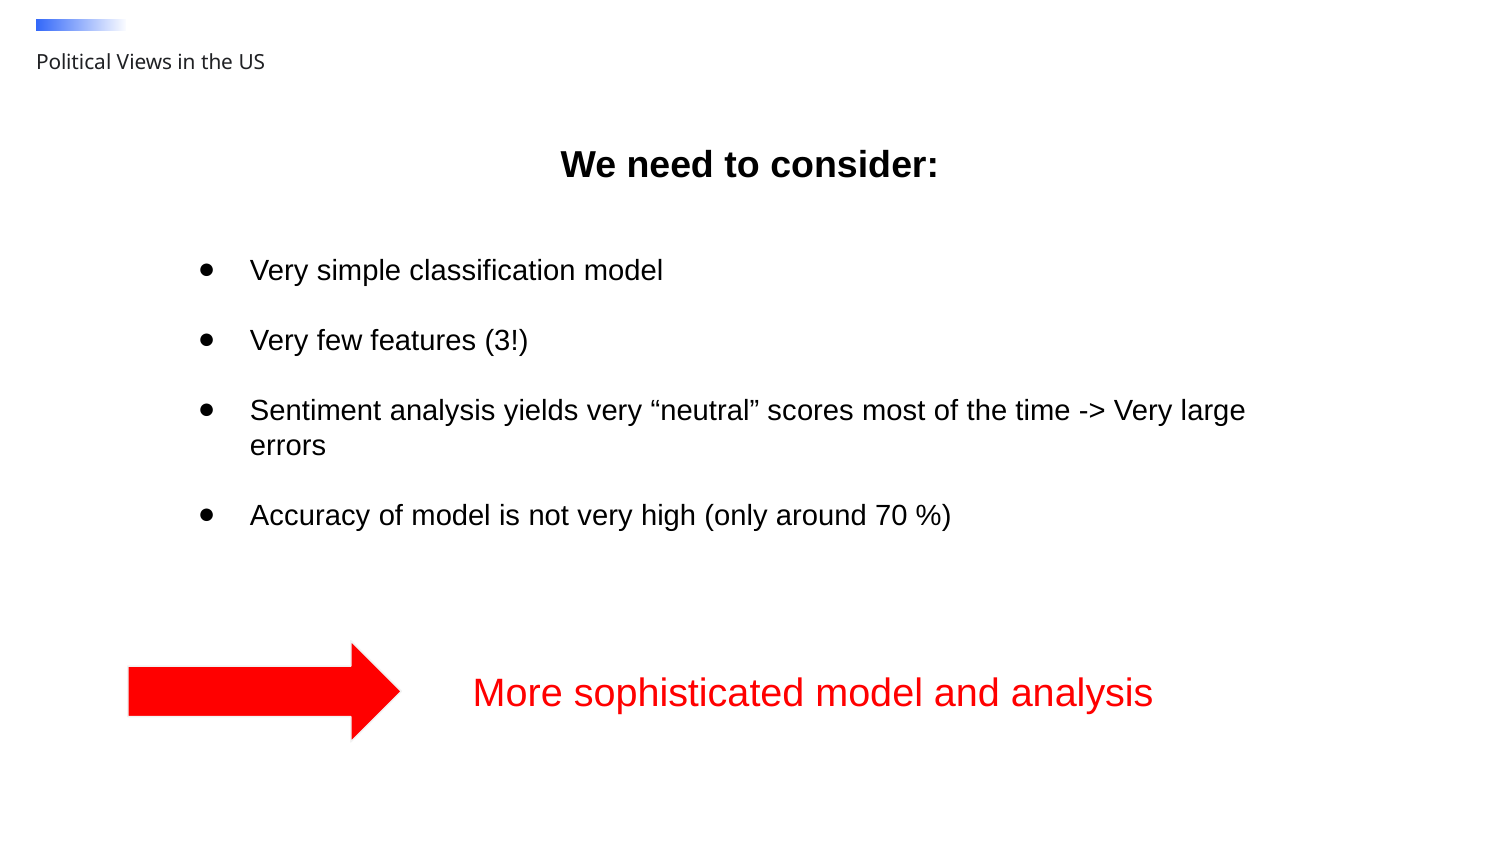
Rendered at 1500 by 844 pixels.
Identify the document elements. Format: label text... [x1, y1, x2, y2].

text_box We need to consider: [233, 124, 1267, 211]
text_box Very simple classification model Very few features (3!) Sentiment analysis yields very “neutral” scores most of the time -> Very large errors Accuracy of model is not very high (only around 70 %) [159, 236, 1330, 608]
text_box [127, 640, 402, 742]
subtitle Political Views in the US [36, 30, 735, 80]
text_box More sophisticated model and analysis [457, 652, 1367, 730]
